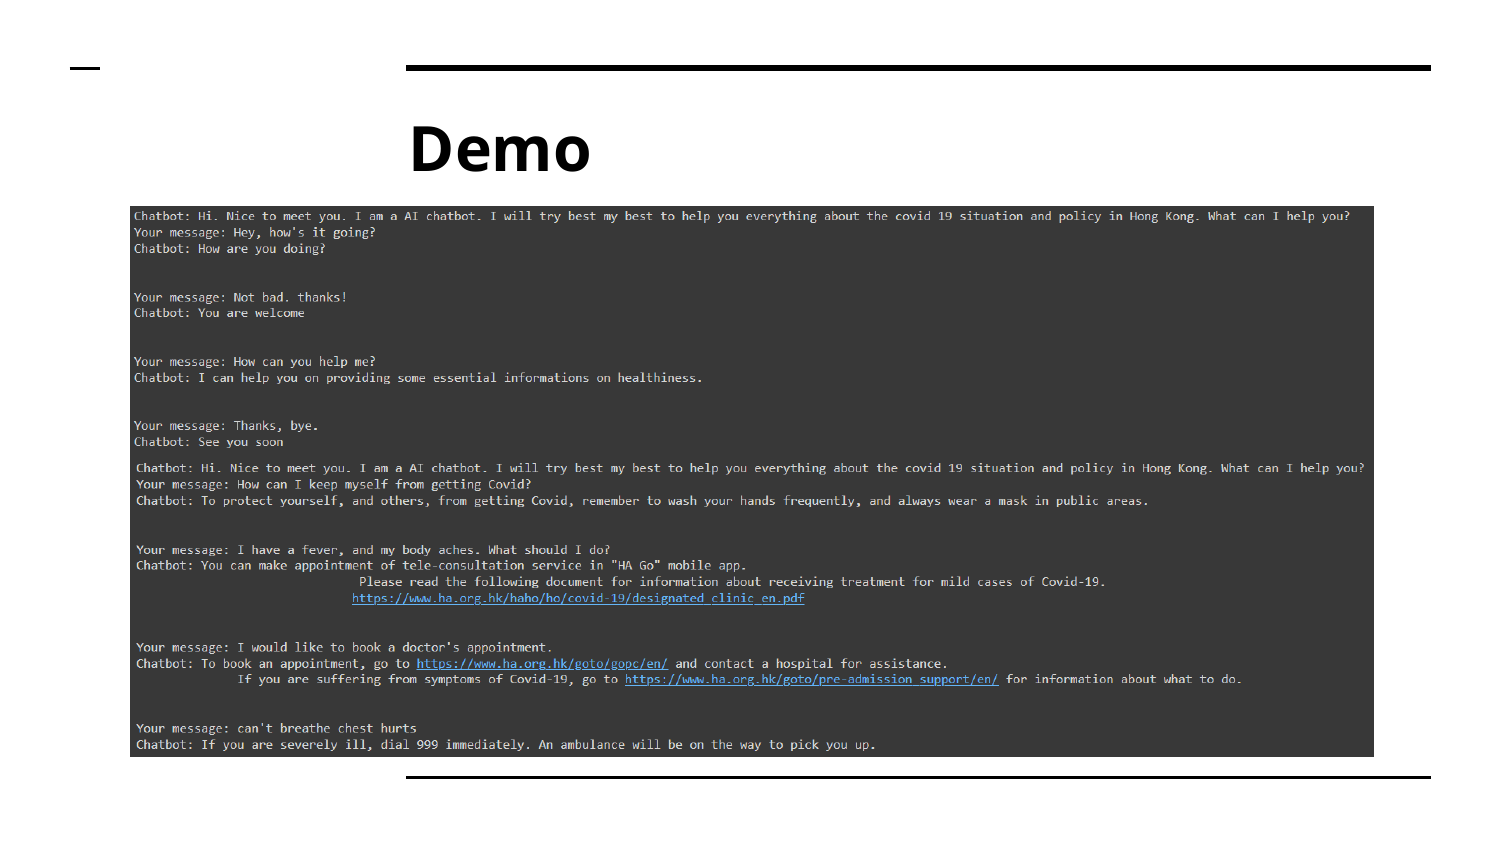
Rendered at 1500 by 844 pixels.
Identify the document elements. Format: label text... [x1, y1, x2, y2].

picture [130, 206, 1374, 757]
title Demo [393, 94, 1431, 199]
